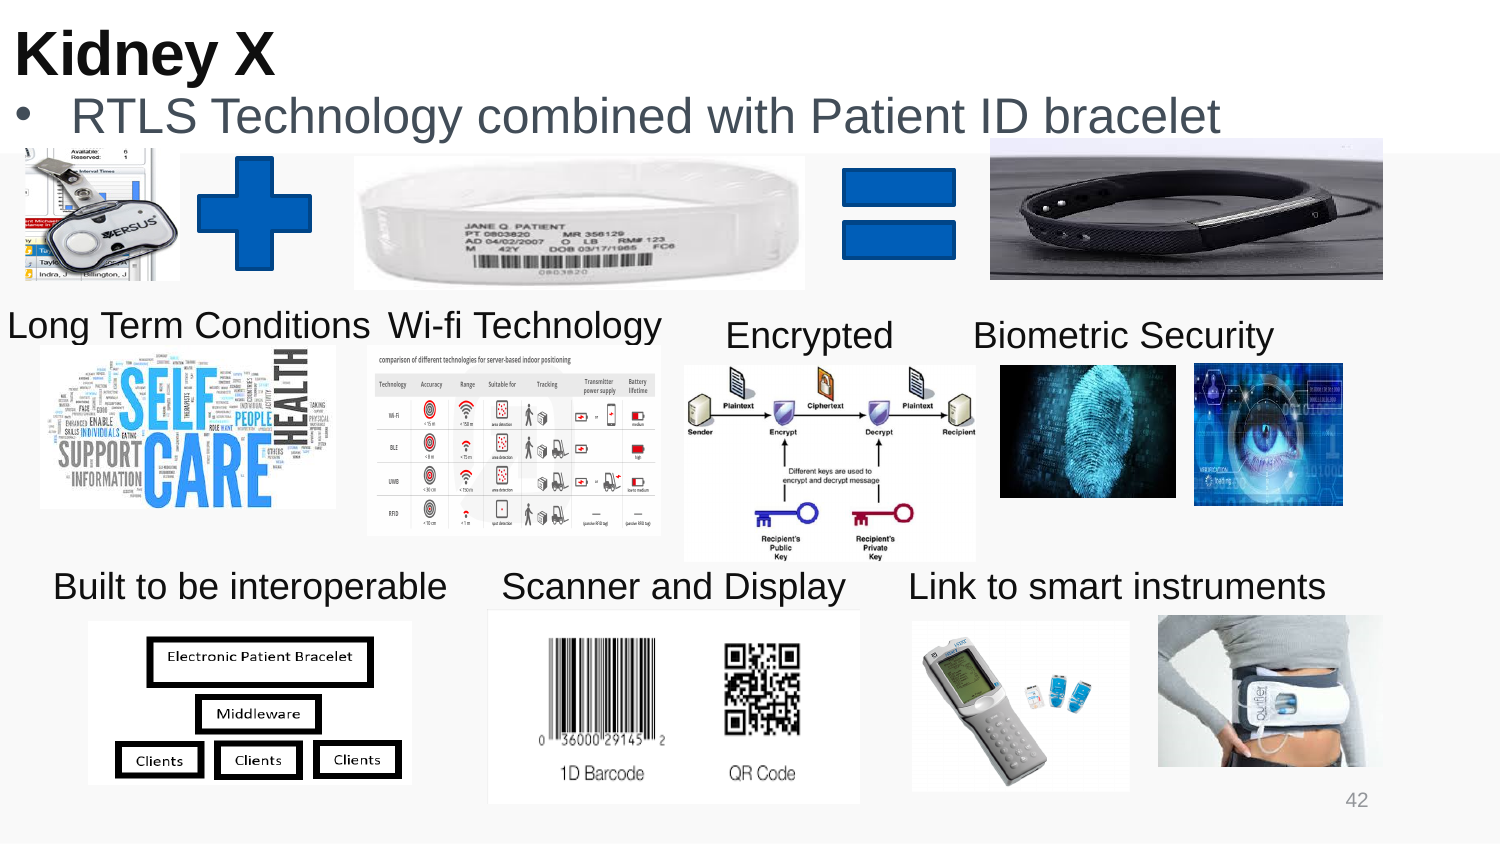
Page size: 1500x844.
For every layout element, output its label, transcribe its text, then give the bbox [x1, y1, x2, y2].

picture [367, 345, 661, 537]
text_box Wi-fi Technology [300, 293, 751, 354]
text_box Long Term Conditions [0, 293, 300, 354]
picture [1194, 363, 1343, 507]
text_box Encrypted [584, 303, 1035, 364]
picture [354, 156, 806, 290]
slide_number 42 [1033, 776, 1384, 822]
text_box Built to be interoperable [25, 554, 448, 615]
picture [487, 609, 860, 804]
picture [1000, 365, 1176, 498]
text_box [197, 156, 312, 271]
title Kidney X [14, 12, 1267, 83]
text_box Biometric Security [1035, 303, 1349, 364]
picture [684, 365, 976, 562]
text_box [842, 168, 956, 207]
list RTLS Technology combined with Patient ID bracelet [14, 83, 1449, 827]
text_box [842, 220, 956, 260]
picture [25, 148, 181, 281]
text_box Link to smart instruments [892, 554, 1343, 615]
picture [1158, 615, 1383, 767]
text_box Scanner and Display [448, 554, 892, 615]
picture [40, 345, 336, 510]
picture [88, 621, 413, 785]
picture [990, 138, 1384, 280]
picture [912, 621, 1130, 792]
